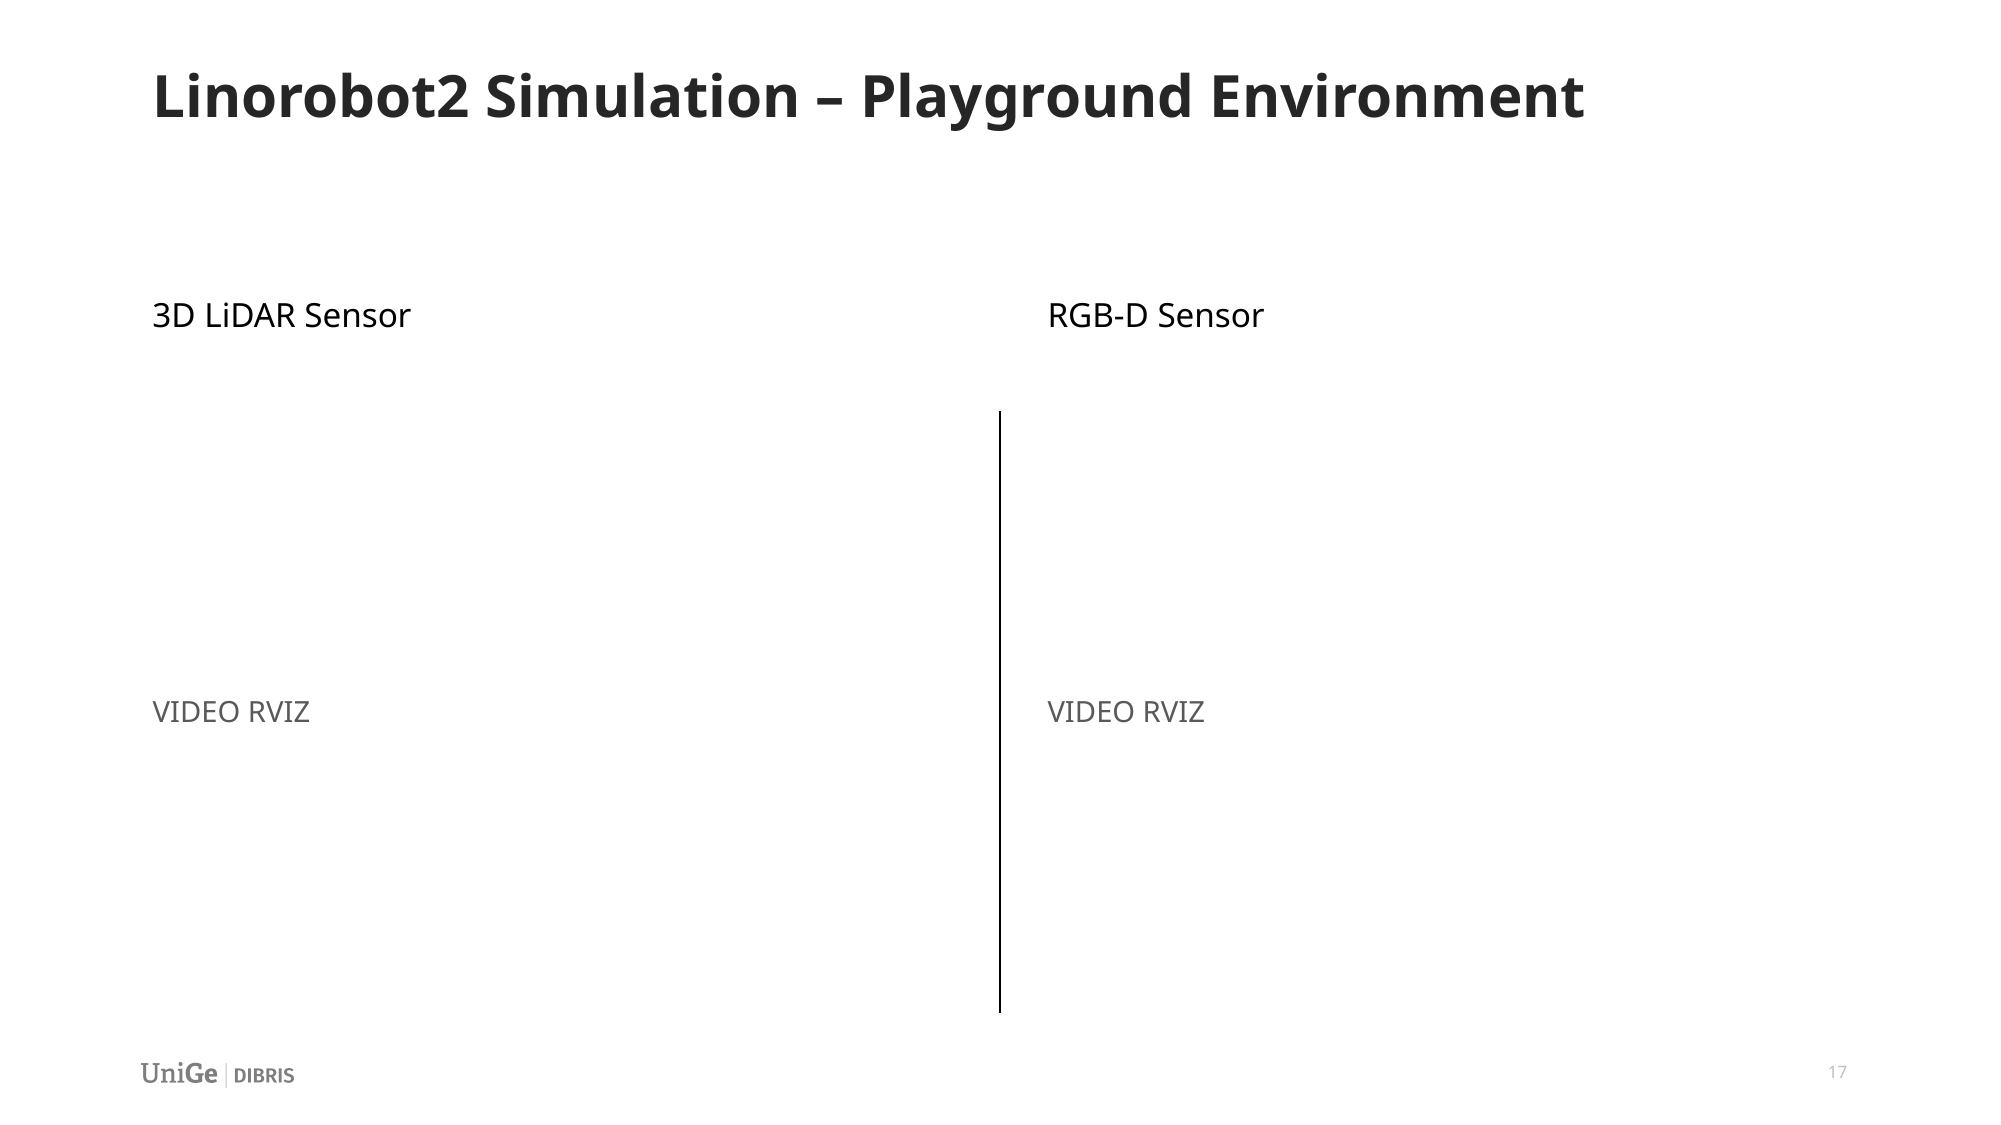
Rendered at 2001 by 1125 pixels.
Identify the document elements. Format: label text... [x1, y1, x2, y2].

slide_number 17 [1412, 1042, 1863, 1103]
list VIDEO RVIZ [137, 411, 968, 1014]
list 3D LiDAR Sensor [137, 254, 968, 380]
title Linorobot2 Simulation – Playground Environment [137, 59, 1863, 222]
list VIDEO RVIZ [1032, 411, 1863, 1014]
list RGB-D Sensor [1032, 254, 1863, 380]
